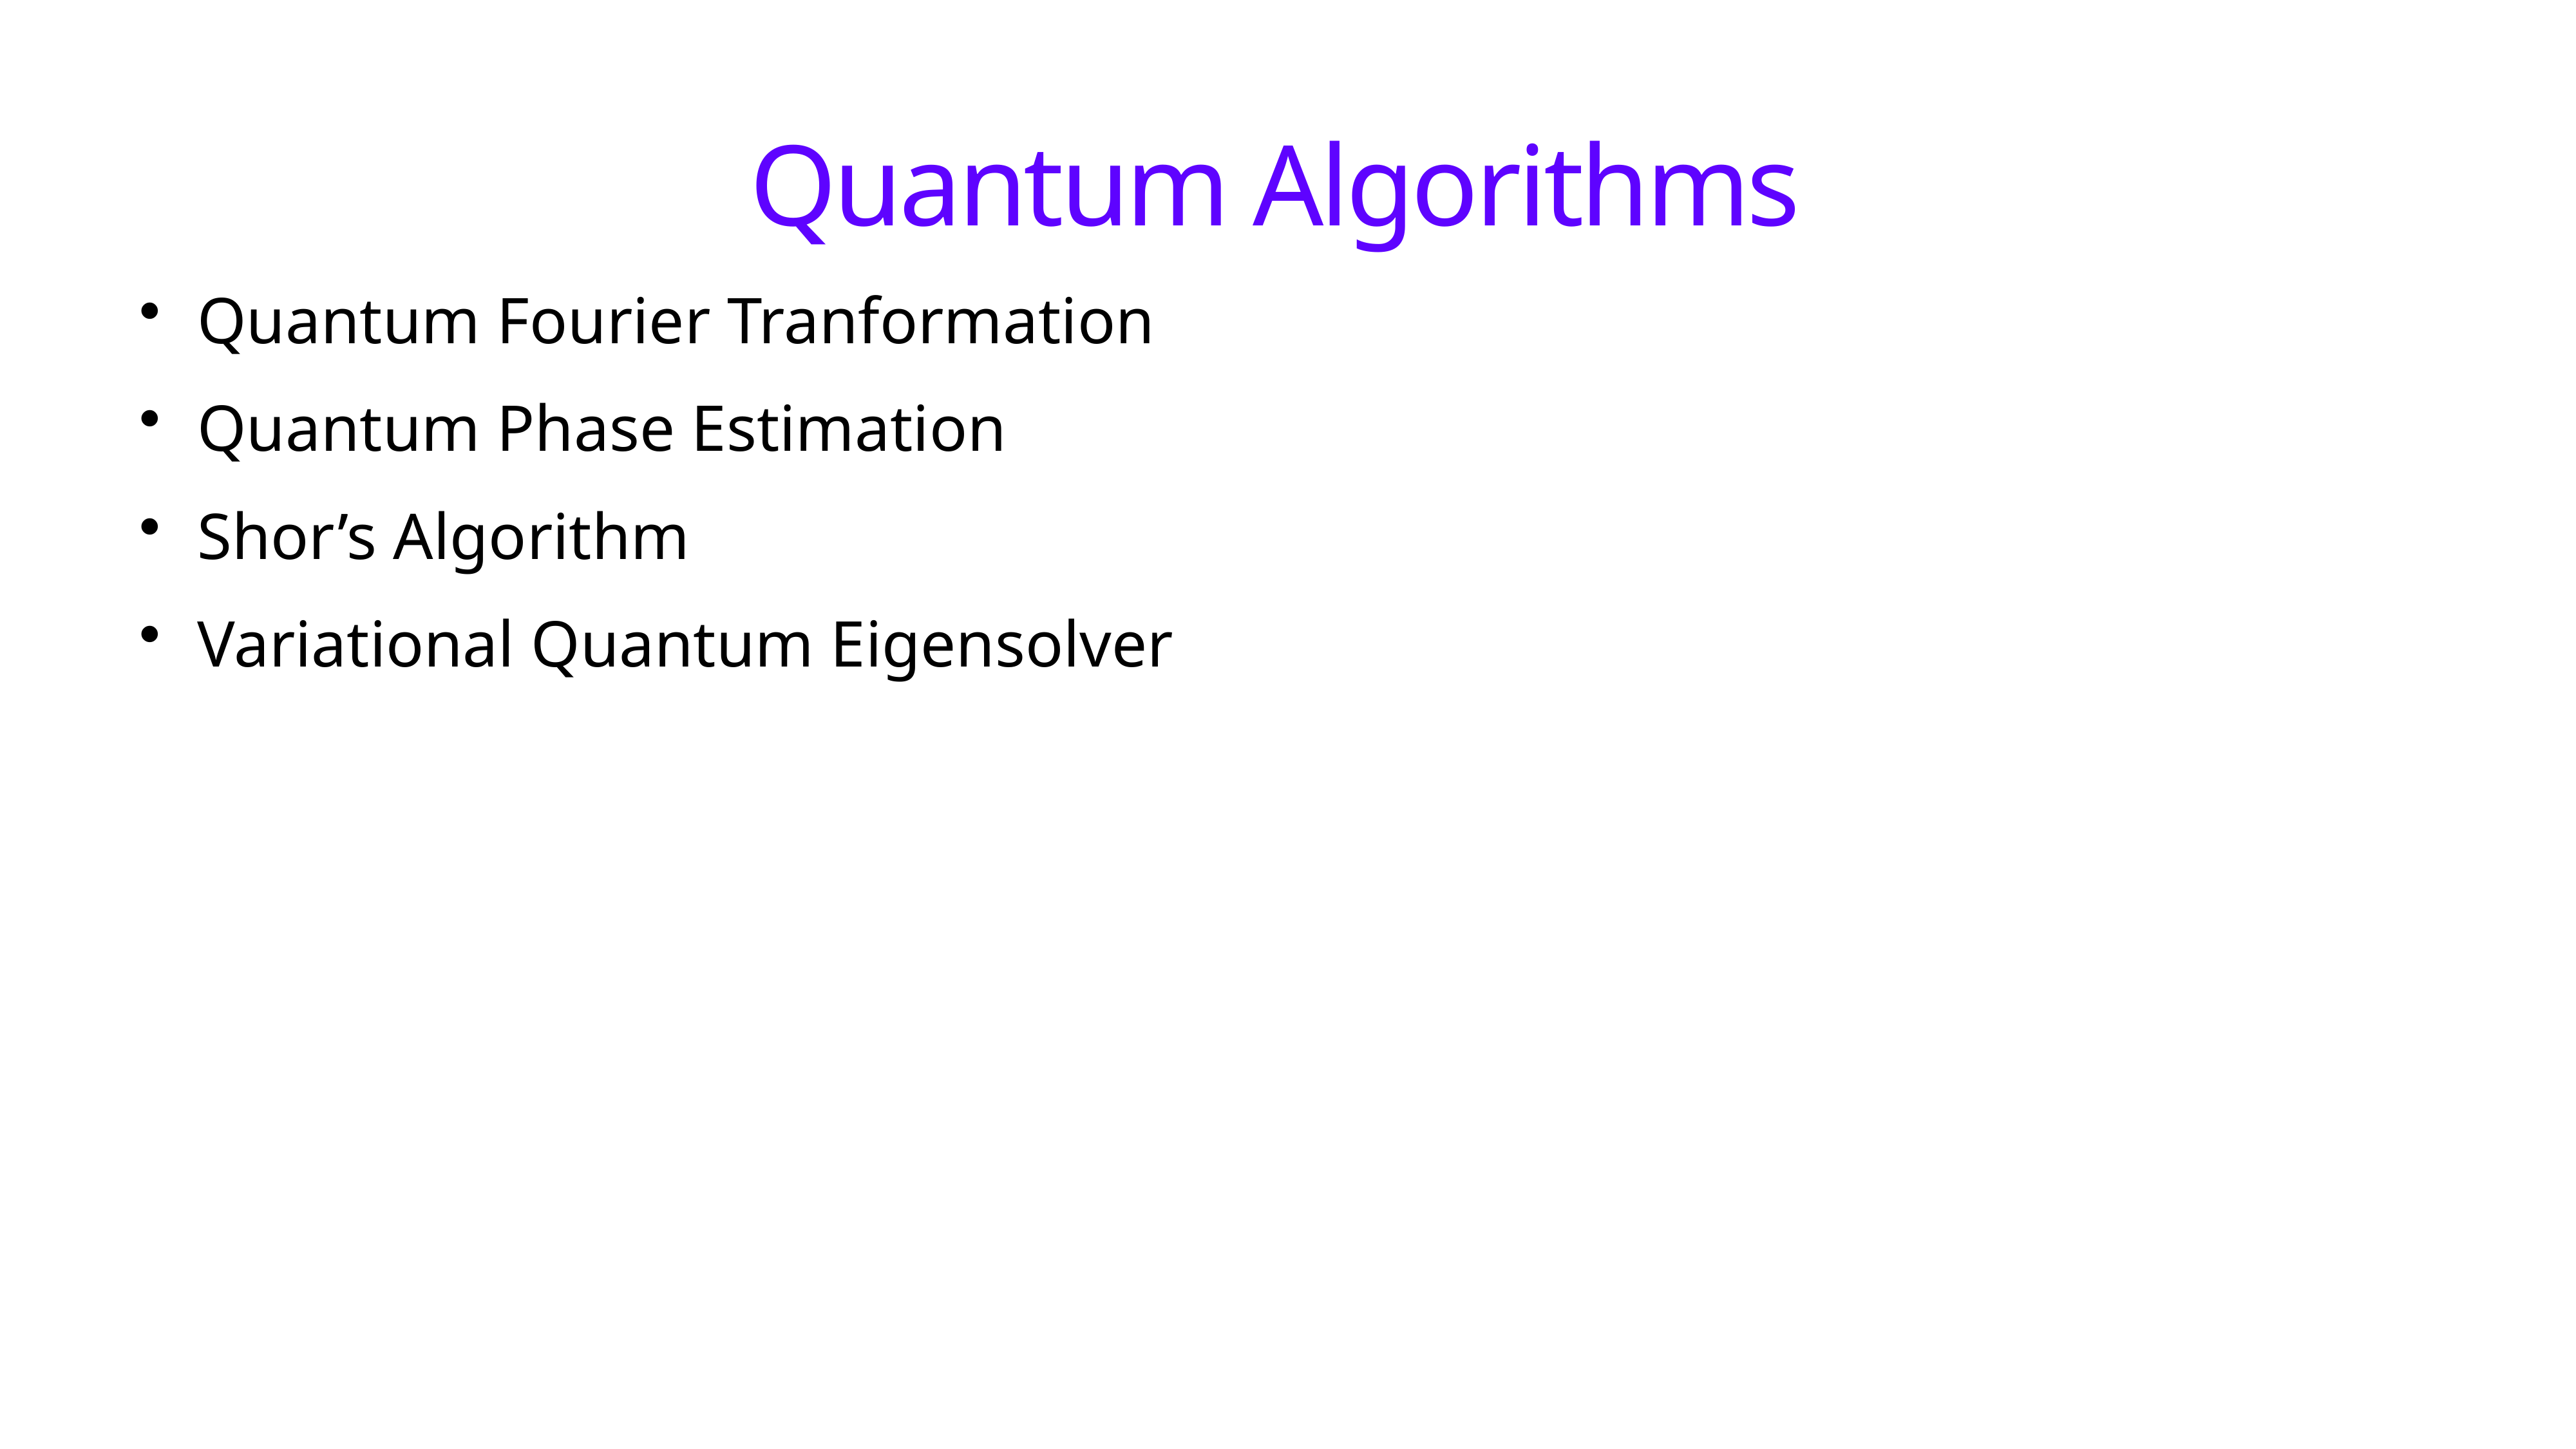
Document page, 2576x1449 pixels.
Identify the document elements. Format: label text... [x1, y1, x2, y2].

list Quantum Fourier Tranformation Quantum Phase Estimation Shor’s Algorithm Variational Quantum Eigensolver [133, 274, 2443, 1372]
title Quantum Algorithms [133, 88, 2443, 253]
